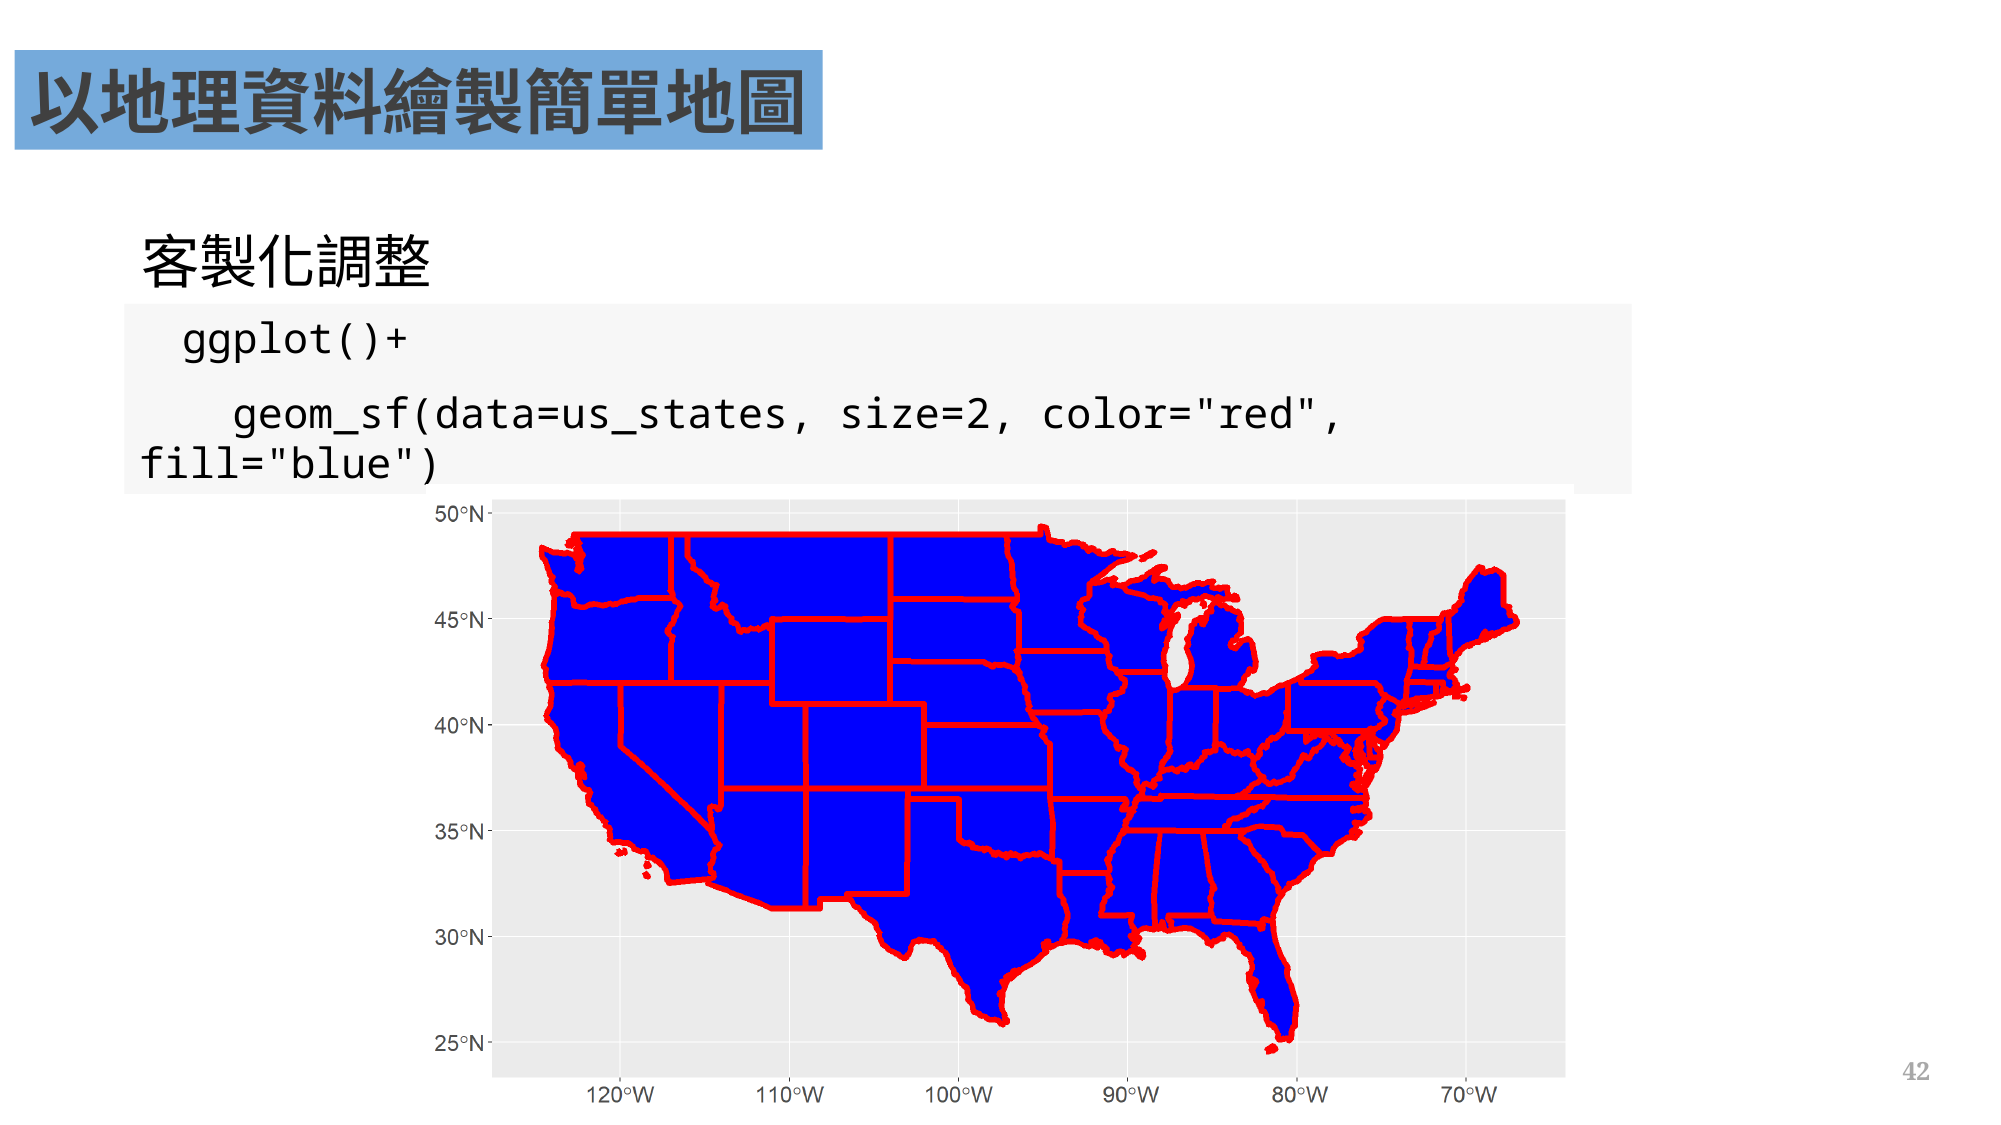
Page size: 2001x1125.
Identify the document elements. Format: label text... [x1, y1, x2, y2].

text_box ggplot()+ geom_sf(data=us_states, size=2, color="red", fill="blue") [124, 303, 1632, 494]
text_box 客製化調整 [126, 217, 448, 303]
picture [425, 484, 1574, 1117]
slide_number 42 [1574, 1042, 1946, 1103]
text_box 以地理資料繪製簡單地圖 [14, 50, 823, 150]
